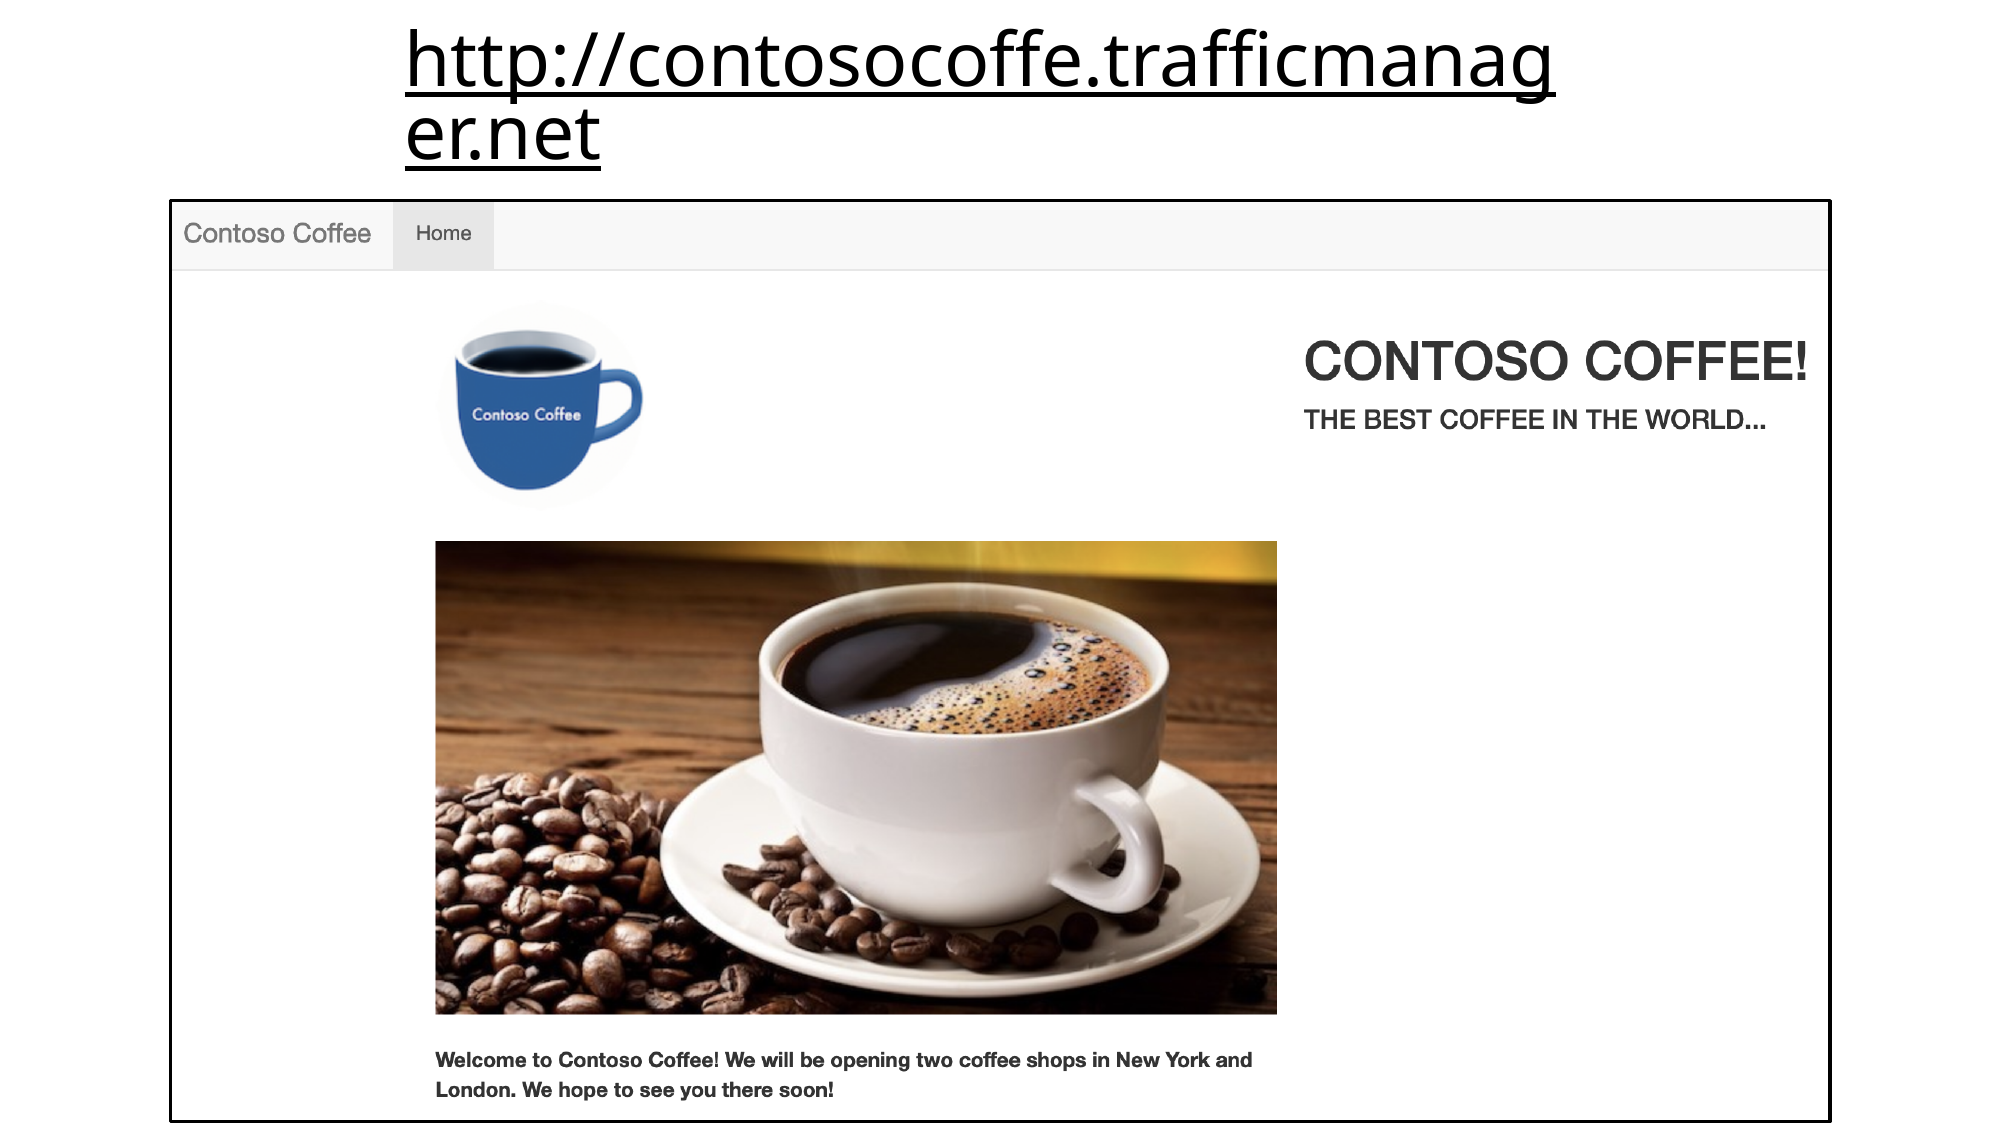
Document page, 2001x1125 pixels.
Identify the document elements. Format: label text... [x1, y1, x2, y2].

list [171, 202, 1829, 1121]
title http://contosocoffe.trafficmanager.net [389, 35, 1611, 199]
